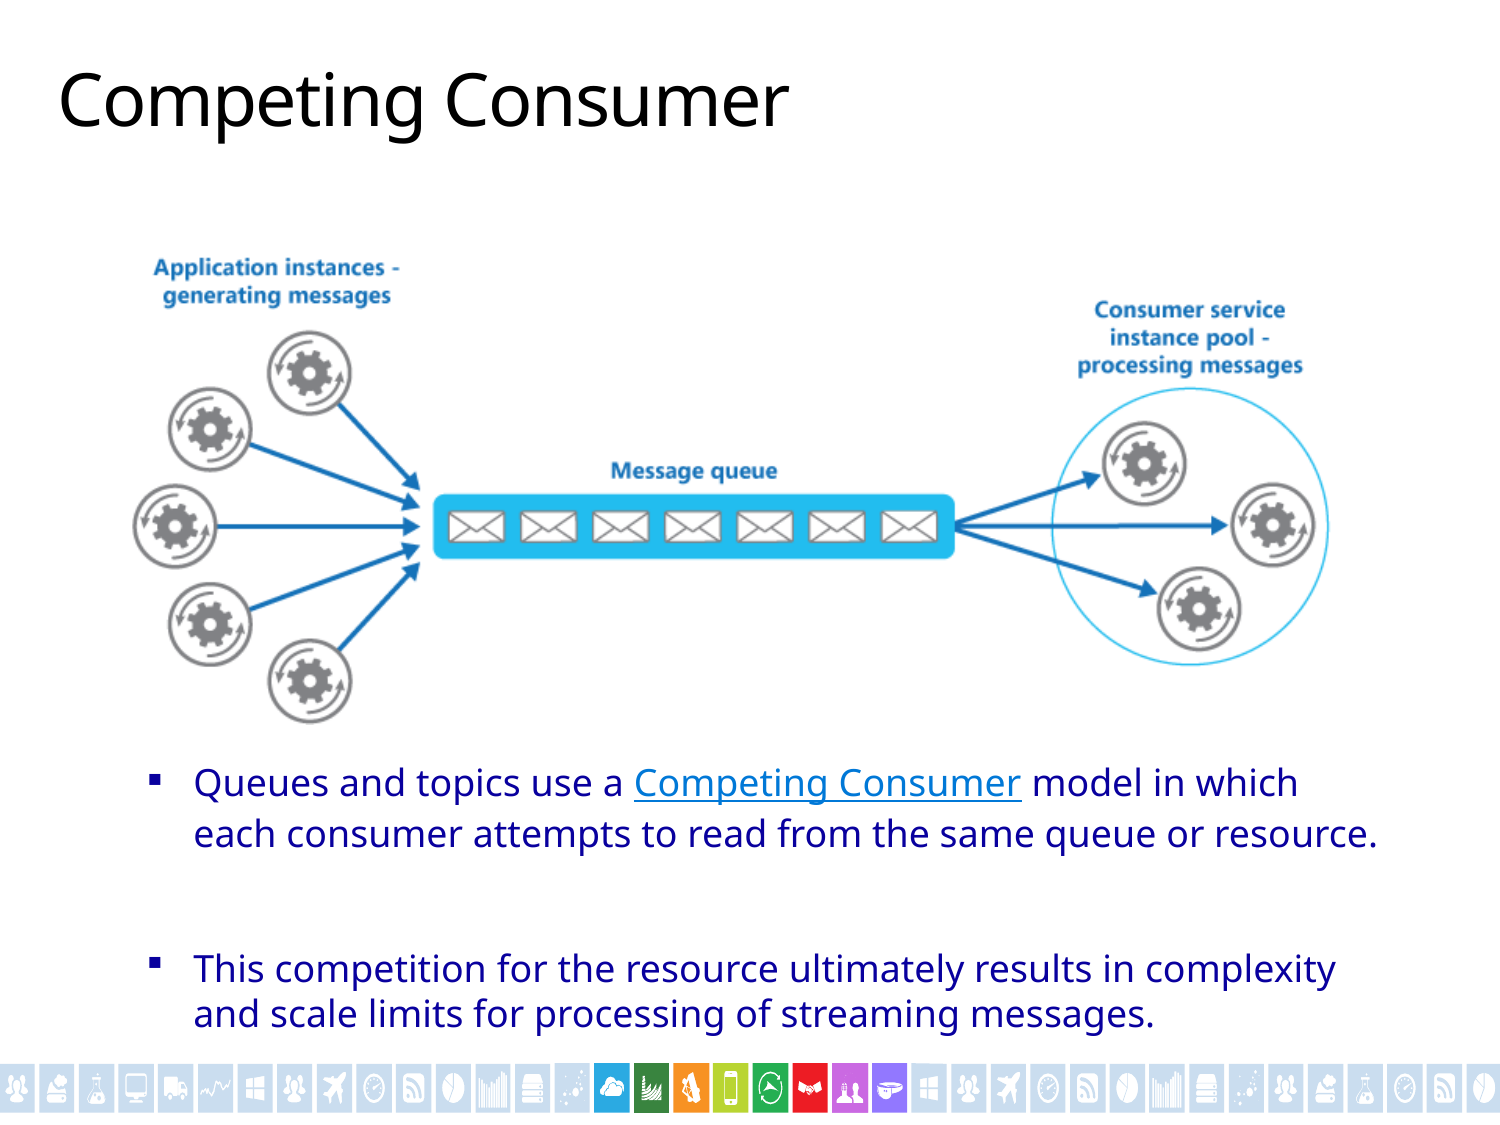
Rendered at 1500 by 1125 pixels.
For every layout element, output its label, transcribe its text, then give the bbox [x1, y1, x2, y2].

text_box Queues and topics use a Competing Consumer model in which each consumer attempts to read from the same queue or resource. This competition for the resource ultimately results in complexity and scale limits for processing of streaming messages. [131, 751, 1397, 1043]
title Competing Consumer [33, 47, 1468, 196]
picture [131, 255, 1332, 725]
